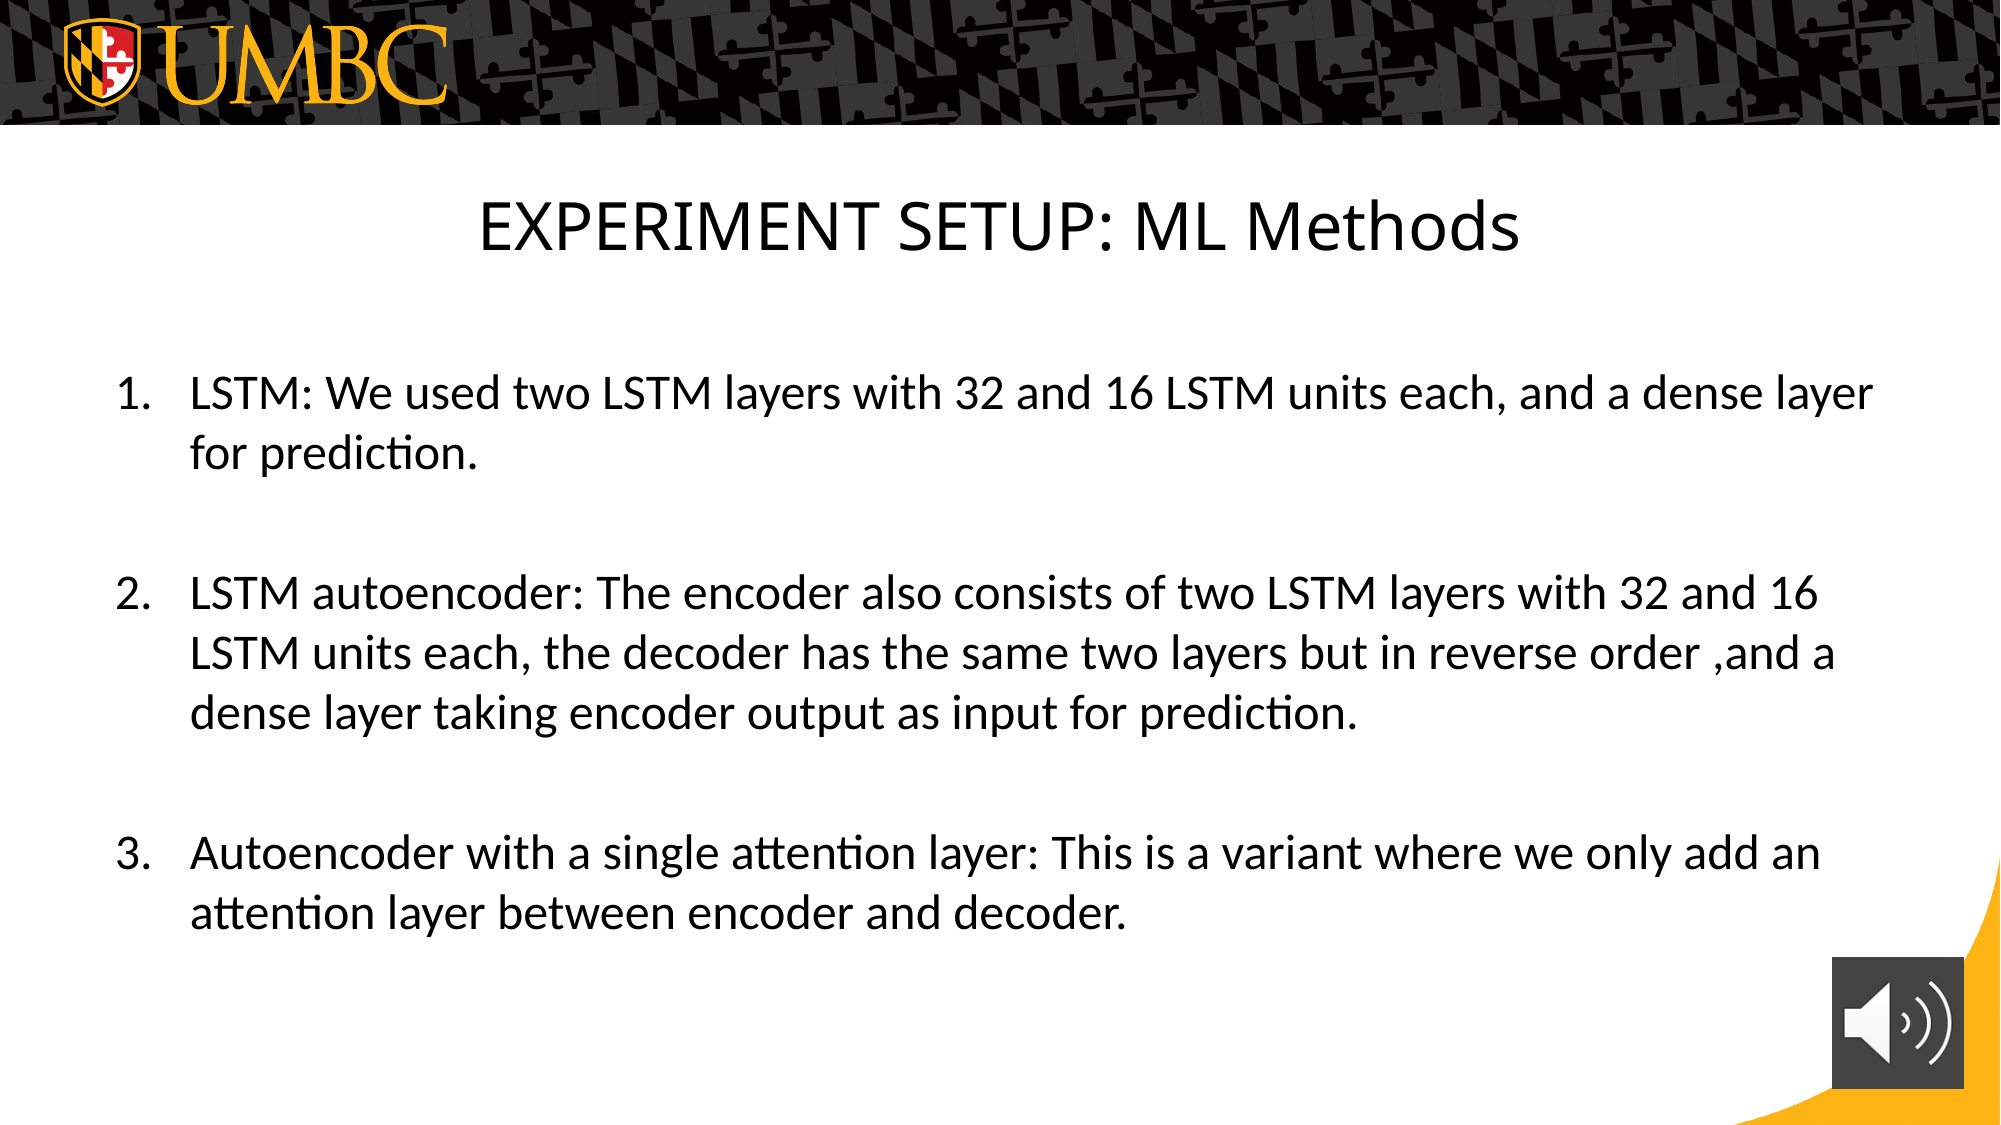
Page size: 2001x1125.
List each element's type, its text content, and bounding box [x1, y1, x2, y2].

picture [0, 0, 2000, 125]
list LSTM: We used two LSTM layers with 32 and 16 LSTM units each, and a dense layer for prediction. LSTM autoencoder: The encoder also consists of two LSTM layers with 32 and 16 LSTM units each, the decoder has the same two layers but in reverse order ,and a dense layer taking encoder output as input for prediction. Autoencoder with a single attention layer: This is a variant where we only add an attention layer between encoder and decoder. [99, 352, 1900, 1005]
title EXPERIMENT SETUP: ML Methods [99, 153, 1900, 295]
picture [1732, 853, 2000, 1125]
